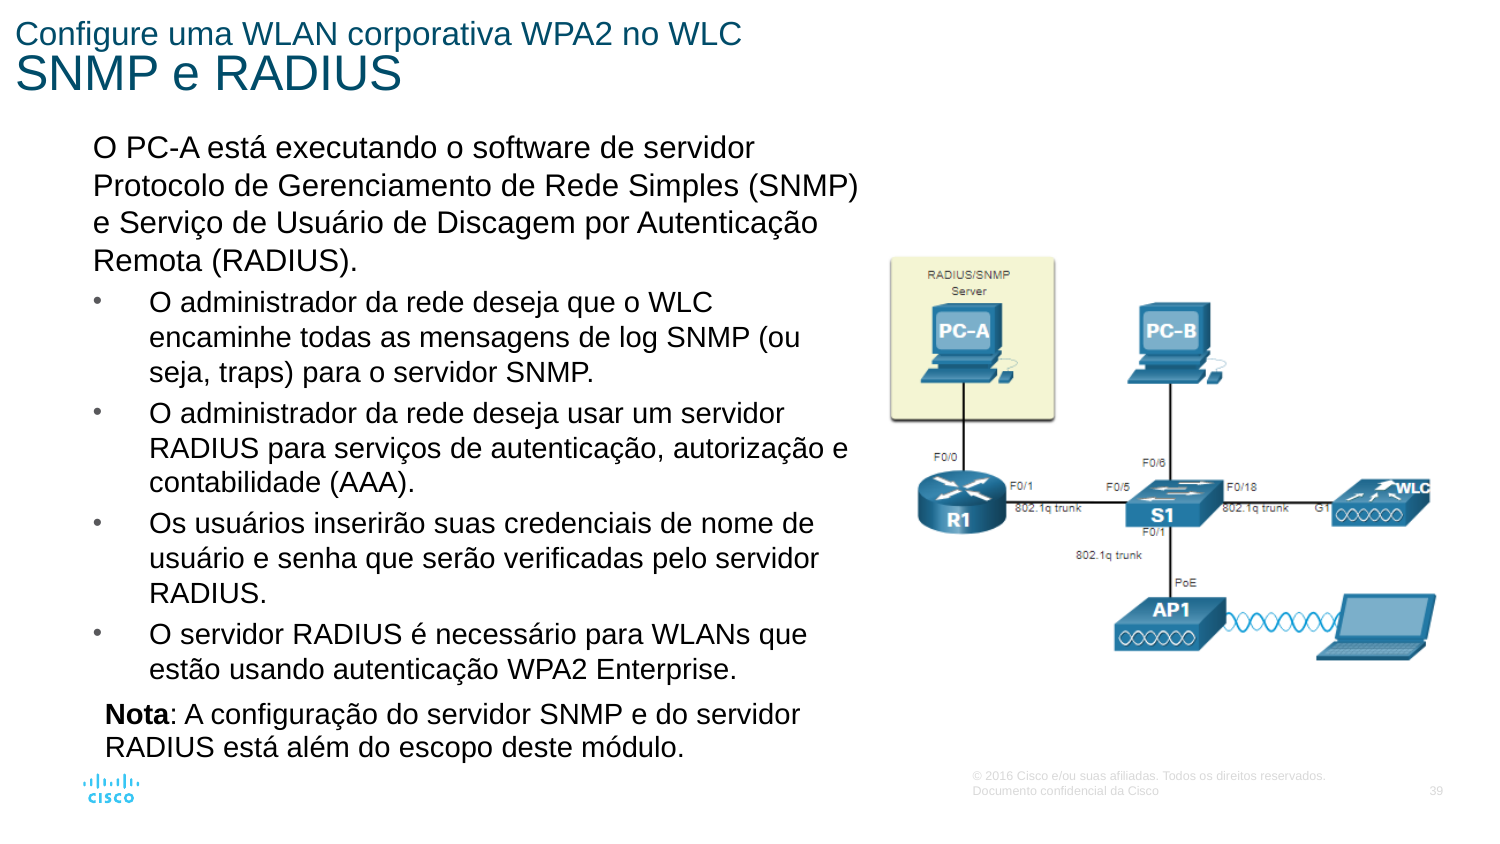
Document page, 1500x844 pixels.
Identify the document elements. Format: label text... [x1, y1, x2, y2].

title Configure uma WLAN corporativa WPA2 no WLC SNMP e RADIUS [0, 0, 1369, 121]
list O PC-A está executando o software de servidor Protocolo de Gerenciamento de Rede Simples (SNMP) e Serviço de Usuário de Discagem por Autenticação Remota (RADIUS). O administrador da rede deseja que o WLC encaminhe todas as mensagens de log SNMP (ou seja, traps) para o servidor SNMP. O administrador da rede deseja usar um servidor RADIUS para serviços de autenticação, autorização e contabilidade (AAA). Os usuários inserirão suas credenciais de nome de usuário e senha que serão verificadas pelo servidor RADIUS. O servidor RADIUS é necessário para WLANs que estão usando autenticação WPA2 Enterprise. Nota: A configuração do servidor SNMP e do servidor RADIUS está além do escopo deste módulo. [77, 120, 880, 726]
picture [882, 249, 1449, 673]
